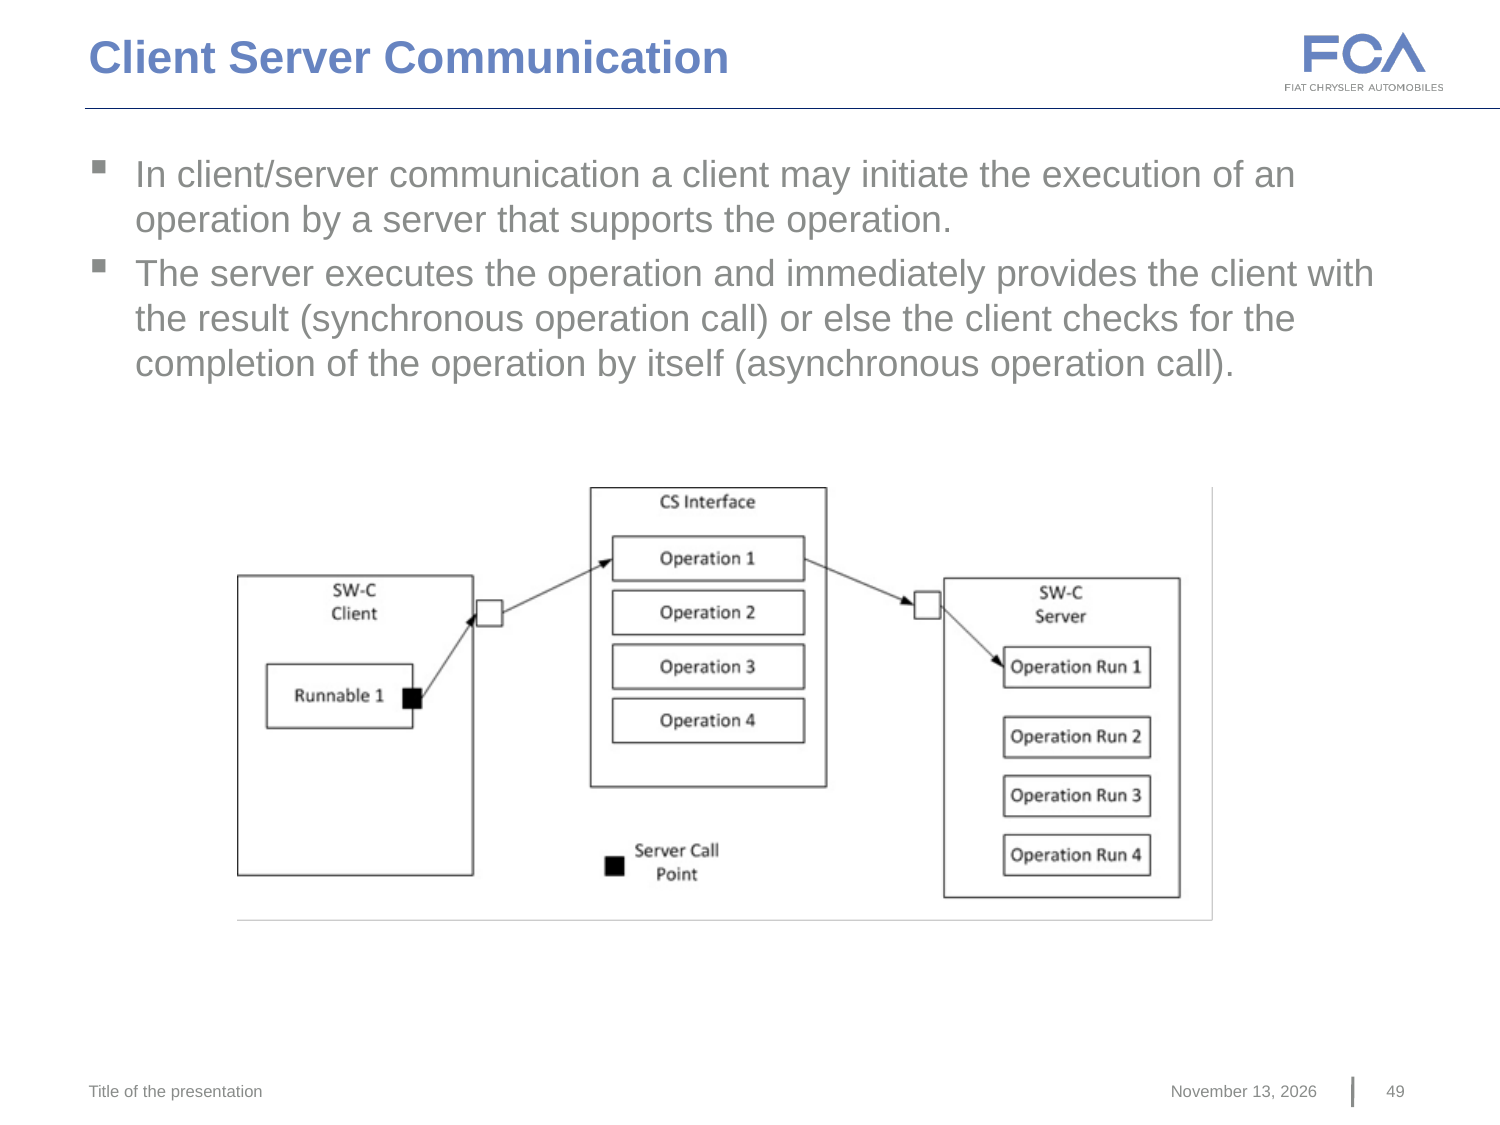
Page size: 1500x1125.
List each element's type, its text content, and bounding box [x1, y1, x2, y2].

footer Title of the presentation [88, 1080, 709, 1120]
list Client Server Communication [88, 33, 1082, 87]
picture [1285, 32, 1443, 91]
list In client/server communication a client may initiate the execution of an operation by a server that supports the operation. The server executes the operation and immediately provides the client with the result (synchronous operation call) or else the client checks for the completion of the operation by itself (asynchronous operation call). [88, 149, 1409, 1015]
picture [237, 487, 1215, 923]
slide_number 49 [1386, 1080, 1439, 1114]
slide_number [1084, 1080, 1318, 1115]
